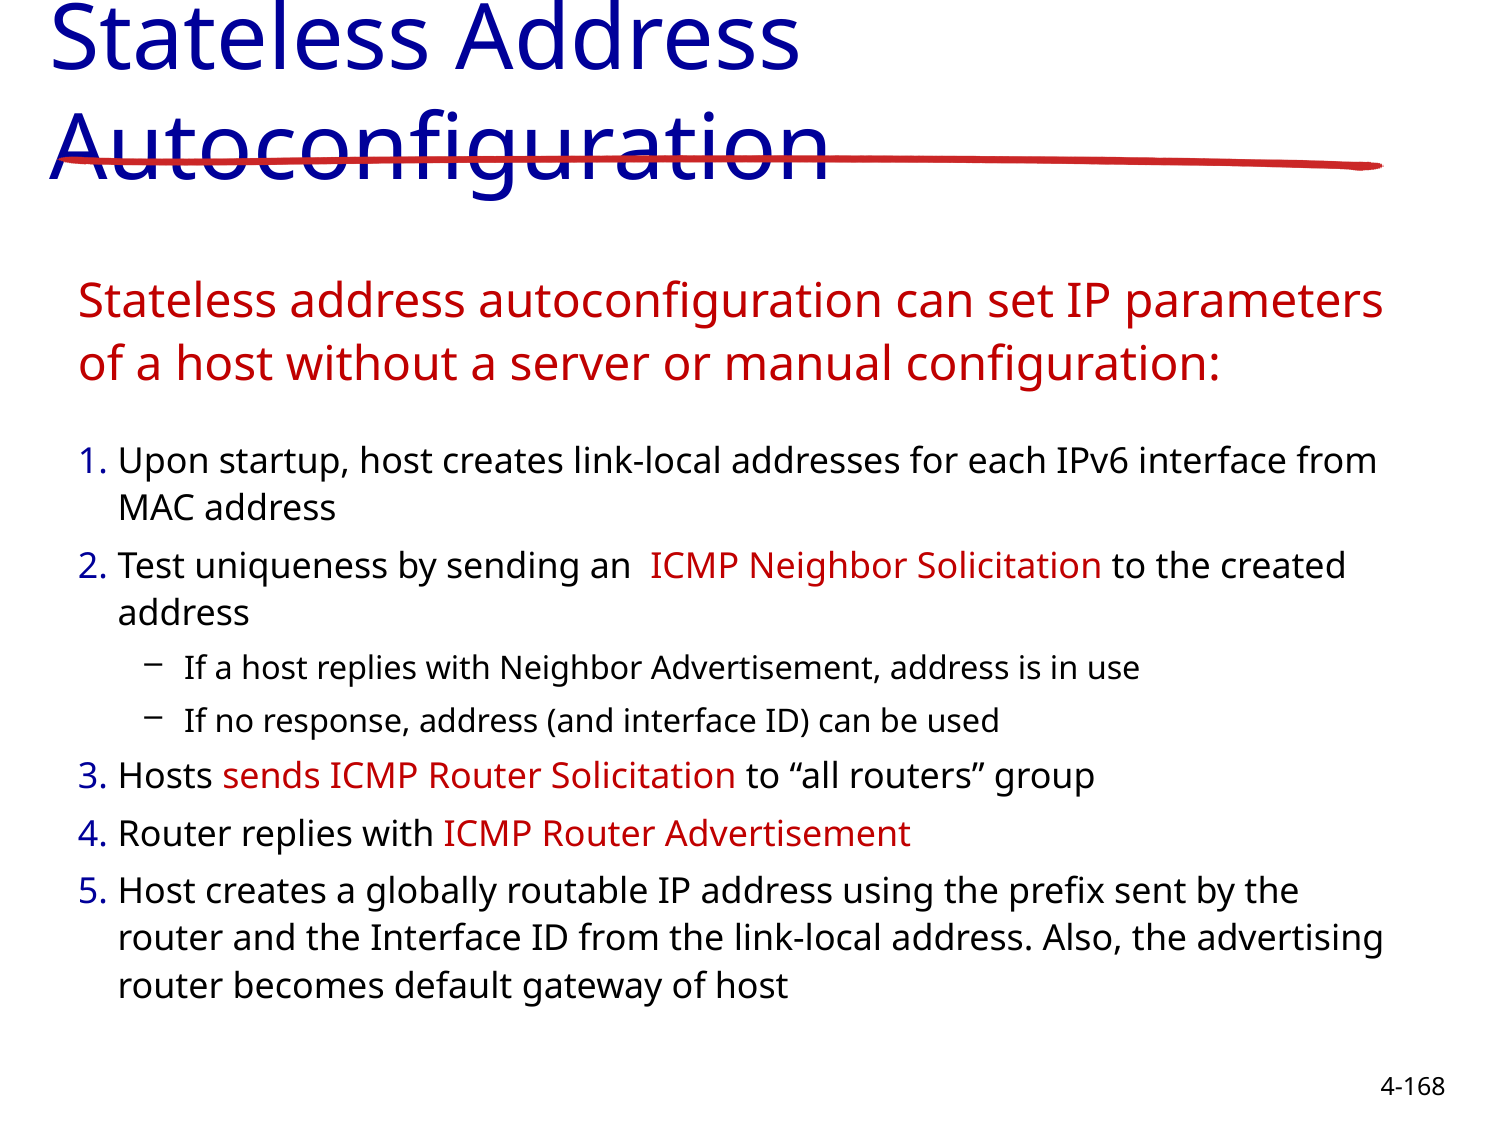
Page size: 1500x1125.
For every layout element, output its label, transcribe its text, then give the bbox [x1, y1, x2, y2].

title Stateless Address Autoconfiguration [34, 22, 1416, 153]
slide_number 168 [1365, 1063, 1477, 1109]
list Stateless address autoconfiguration can set IP parameters of a host without a server or manual configuration: Upon startup, host creates link-local addresses for each IPv6 interface from MAC address Test uniqueness by sending an ICMP Neighbor Solicitation to the created address If a host replies with Neighbor Advertisement, address is in use If no response, address (and interface ID) can be used Hosts sends ICMP Router Solicitation to “all routers” group Router replies with ICMP Router Advertisement Host creates a globally routable IP address using the prefix sent by the router and the Interface ID from the link-local address. Also, the advertising router becomes default gateway of host [62, 256, 1423, 1031]
picture [51, 151, 1399, 175]
